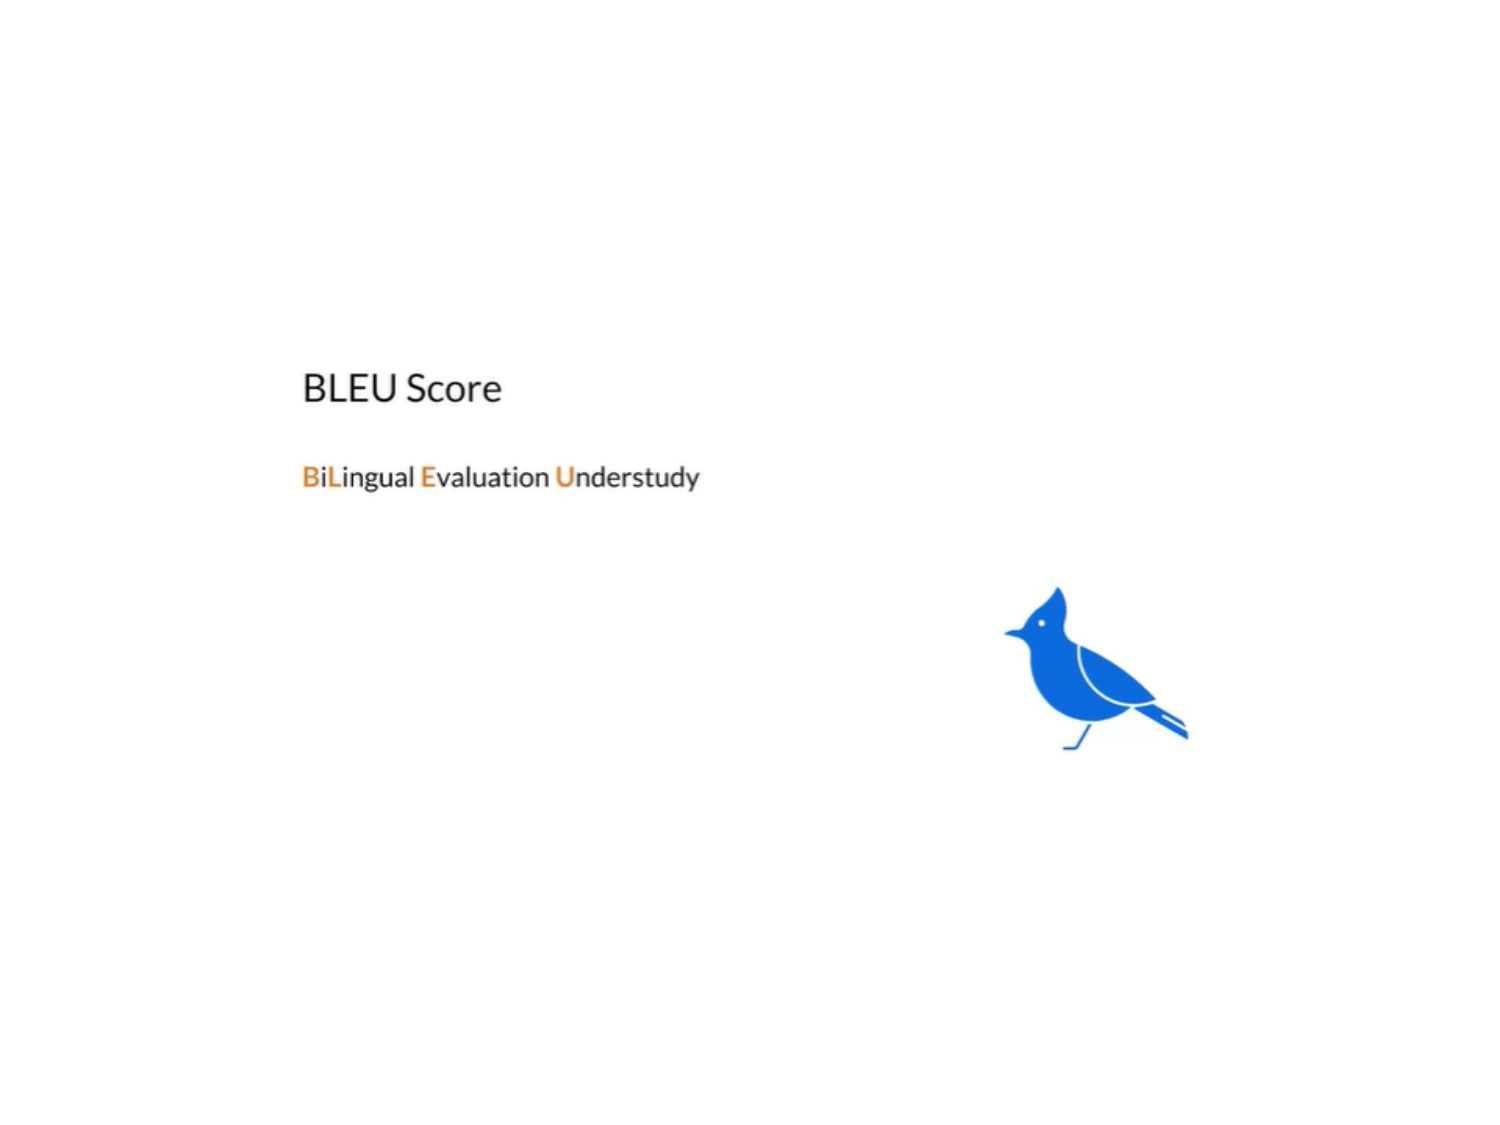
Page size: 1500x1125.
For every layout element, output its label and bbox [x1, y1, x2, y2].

picture [265, 344, 1234, 781]
